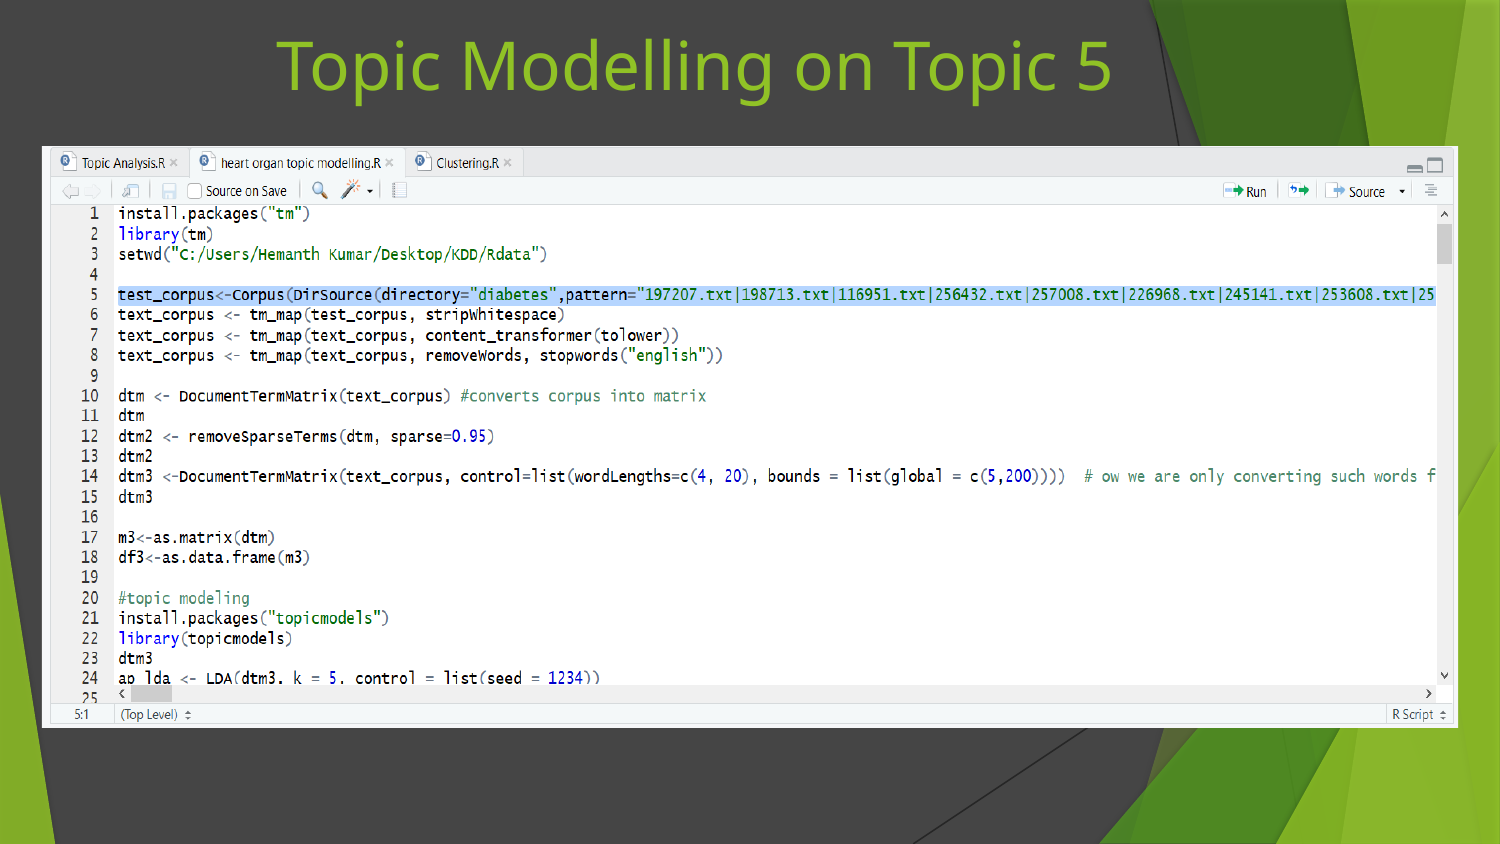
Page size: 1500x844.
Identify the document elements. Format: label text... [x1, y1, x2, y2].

title Topic Modelling on Topic 5 [261, 5, 1207, 121]
picture [41, 146, 1459, 728]
